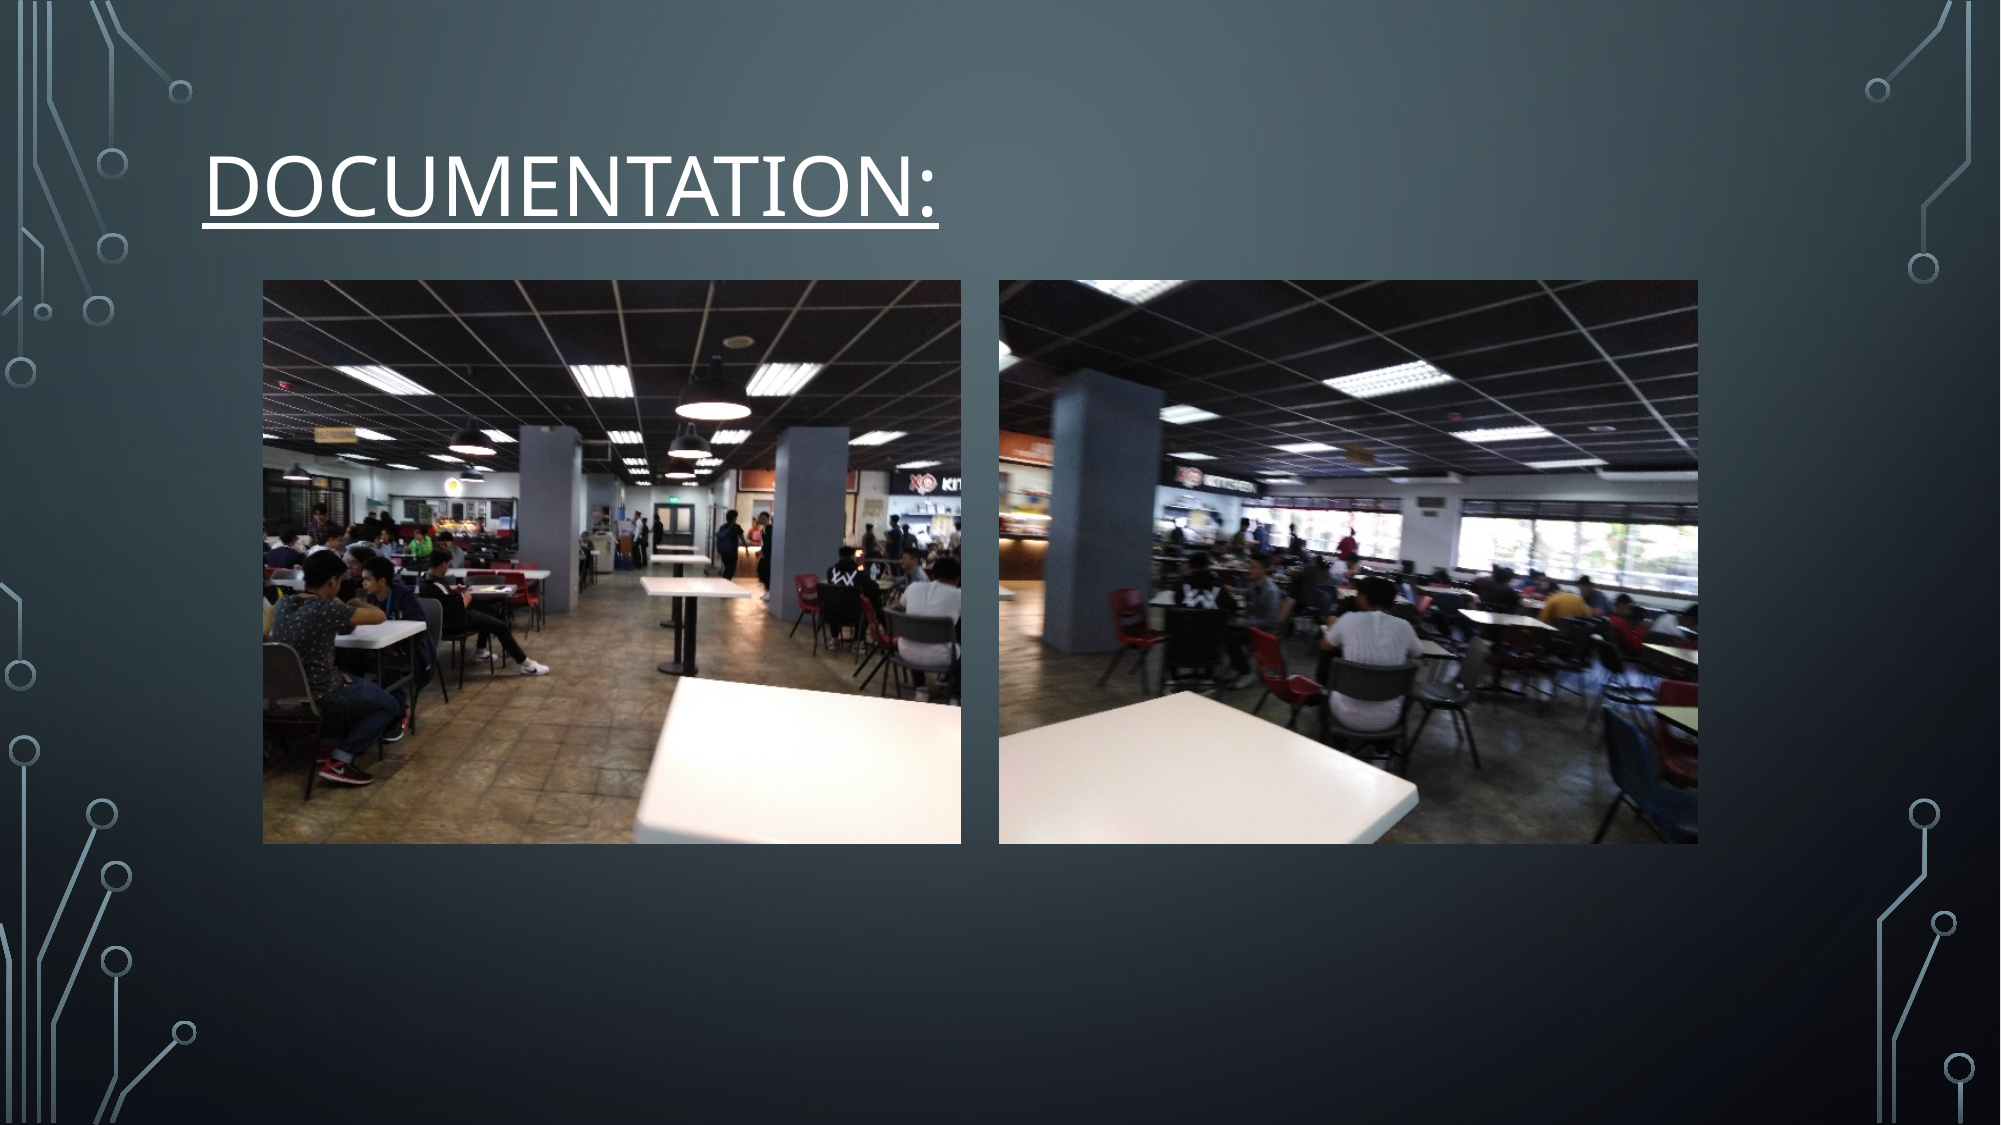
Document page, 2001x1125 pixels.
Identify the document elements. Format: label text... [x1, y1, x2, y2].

picture [263, 280, 962, 845]
title documentation: [187, 101, 1813, 279]
picture [999, 280, 1698, 845]
